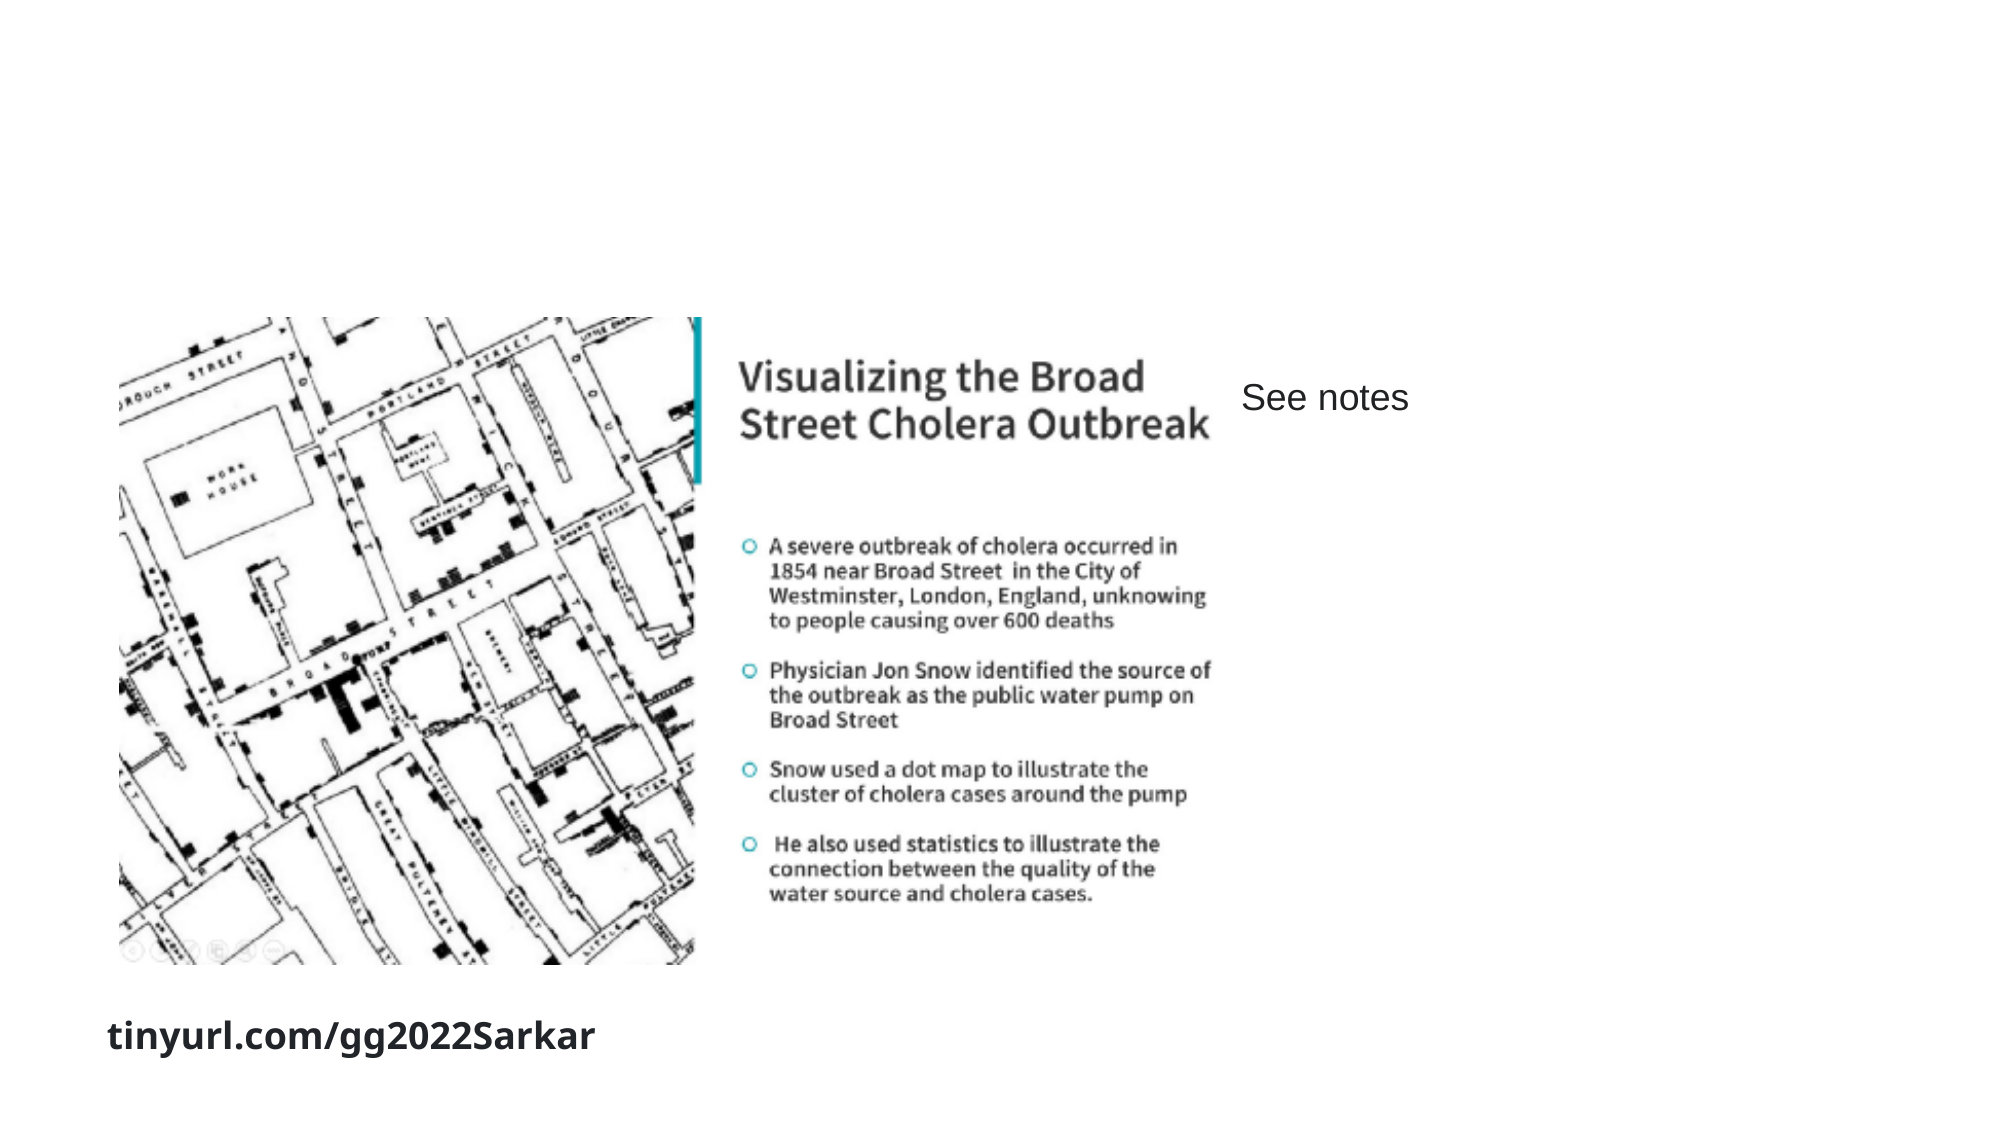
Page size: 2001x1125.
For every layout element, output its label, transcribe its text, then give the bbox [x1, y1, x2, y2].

text_box tinyurl.com/gg2022Sarkar [92, 1004, 1093, 1065]
picture [118, 317, 1269, 965]
text_box See notes [1269, 365, 2000, 426]
